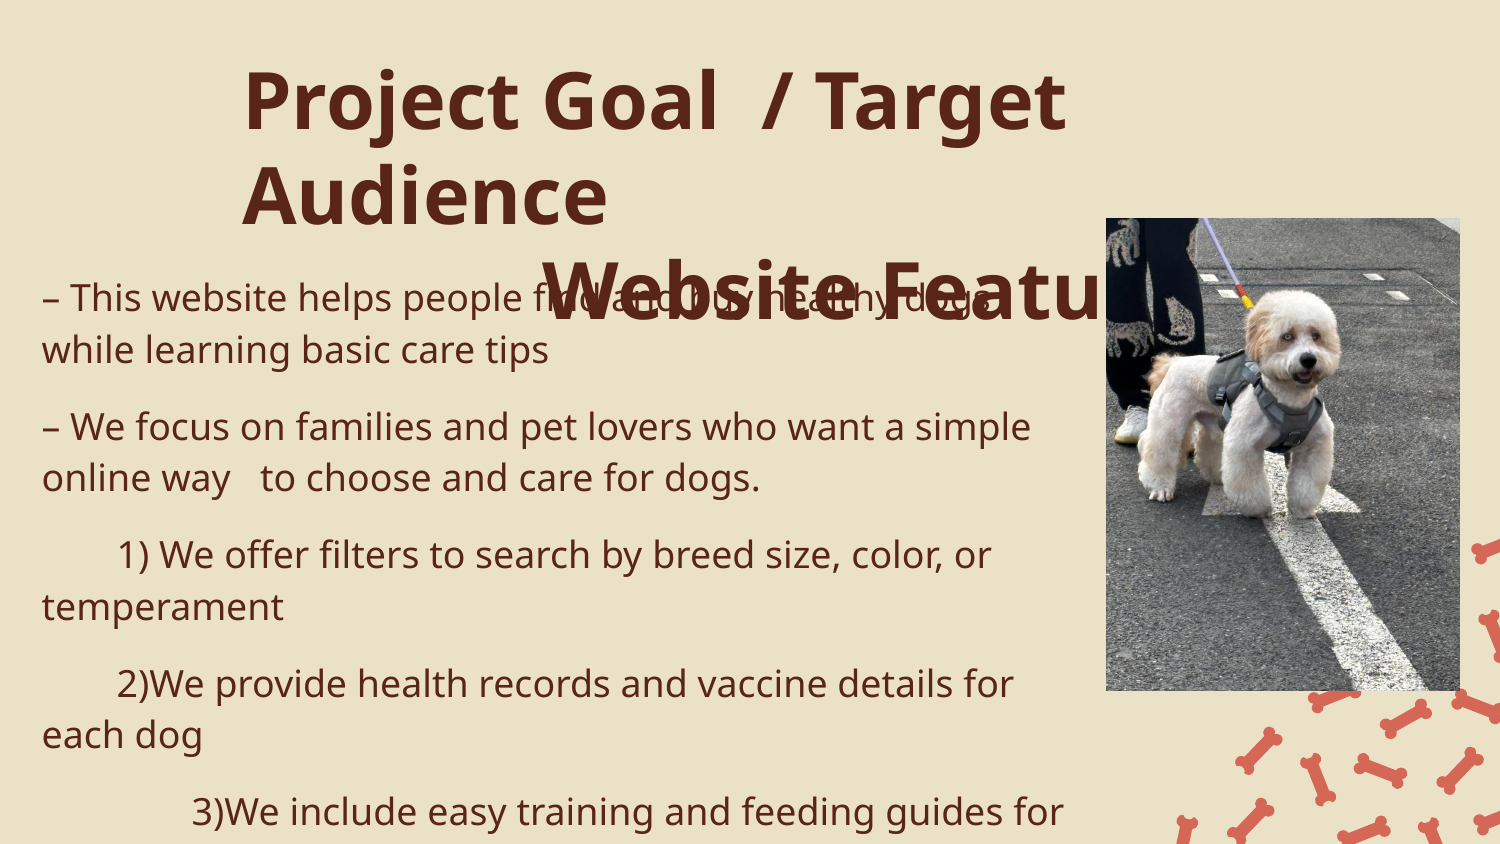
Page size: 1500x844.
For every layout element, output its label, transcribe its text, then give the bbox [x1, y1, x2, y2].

text_box – This website helps people find and buy healthy dogs while learning basic care tips – We focus on families and pet lovers who want a simple online way to choose and care for dogs. 1) We offer filters to search by breed size, color, or temperament 2)We provide health records and vaccine details for each dog 3)We include easy training and feeding guides for new owners [26, 252, 1107, 819]
picture [1105, 218, 1461, 691]
title Project Goal / Target Audience Website Features [227, 35, 1273, 252]
